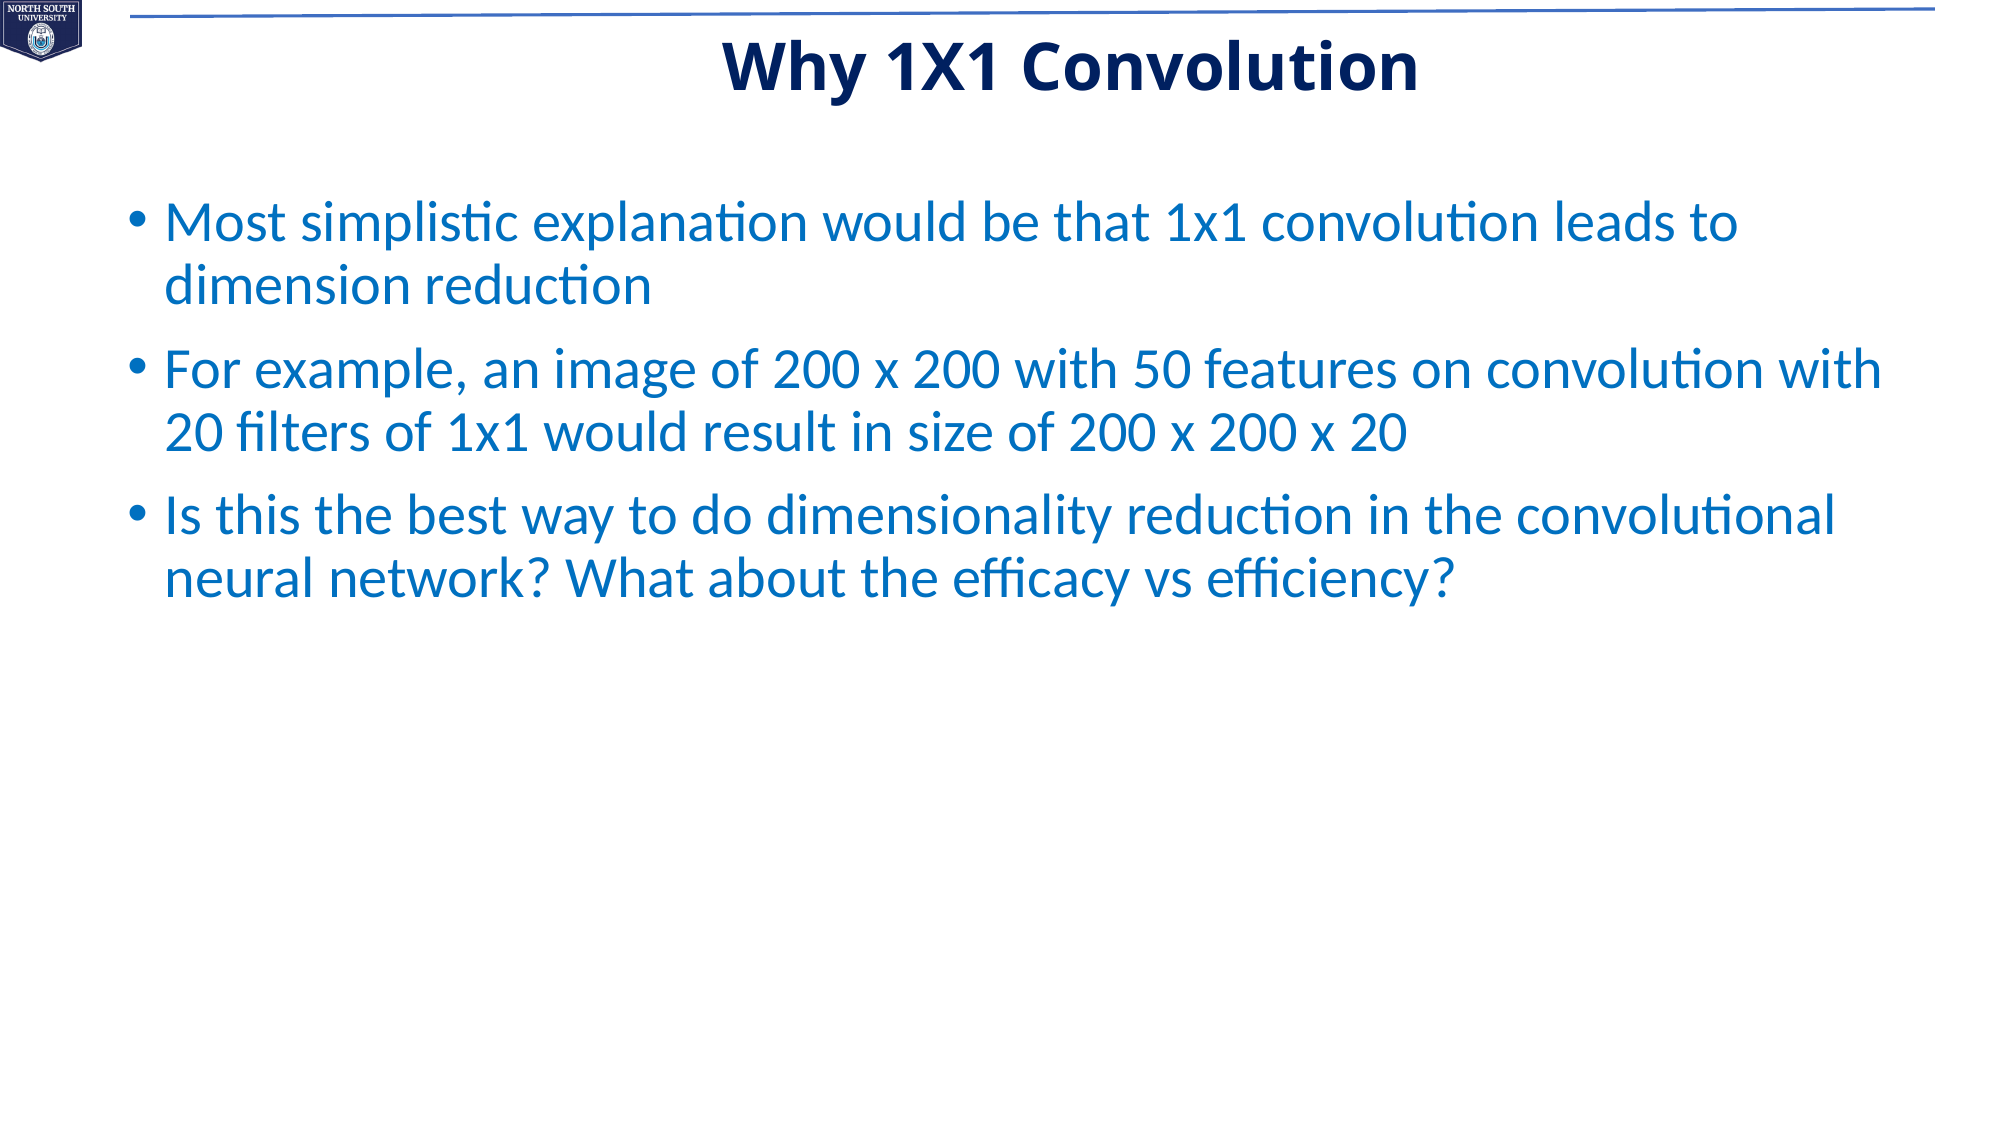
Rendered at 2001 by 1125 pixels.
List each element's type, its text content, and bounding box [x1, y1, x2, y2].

text_box Why 1X1 Convolution [209, 25, 1935, 112]
text_box Most simplistic explanation would be that 1x1 convolution leads to dimension reduction For example, an image of 200 x 200 with 50 features on convolution with 20 filters of 1x1 would result in size of 200 x 200 x 20 Is this the best way to do dimensionality reduction in the convolutional neural network? What about the efficacy vs efficiency? [112, 183, 1970, 1043]
picture [0, 0, 82, 65]
